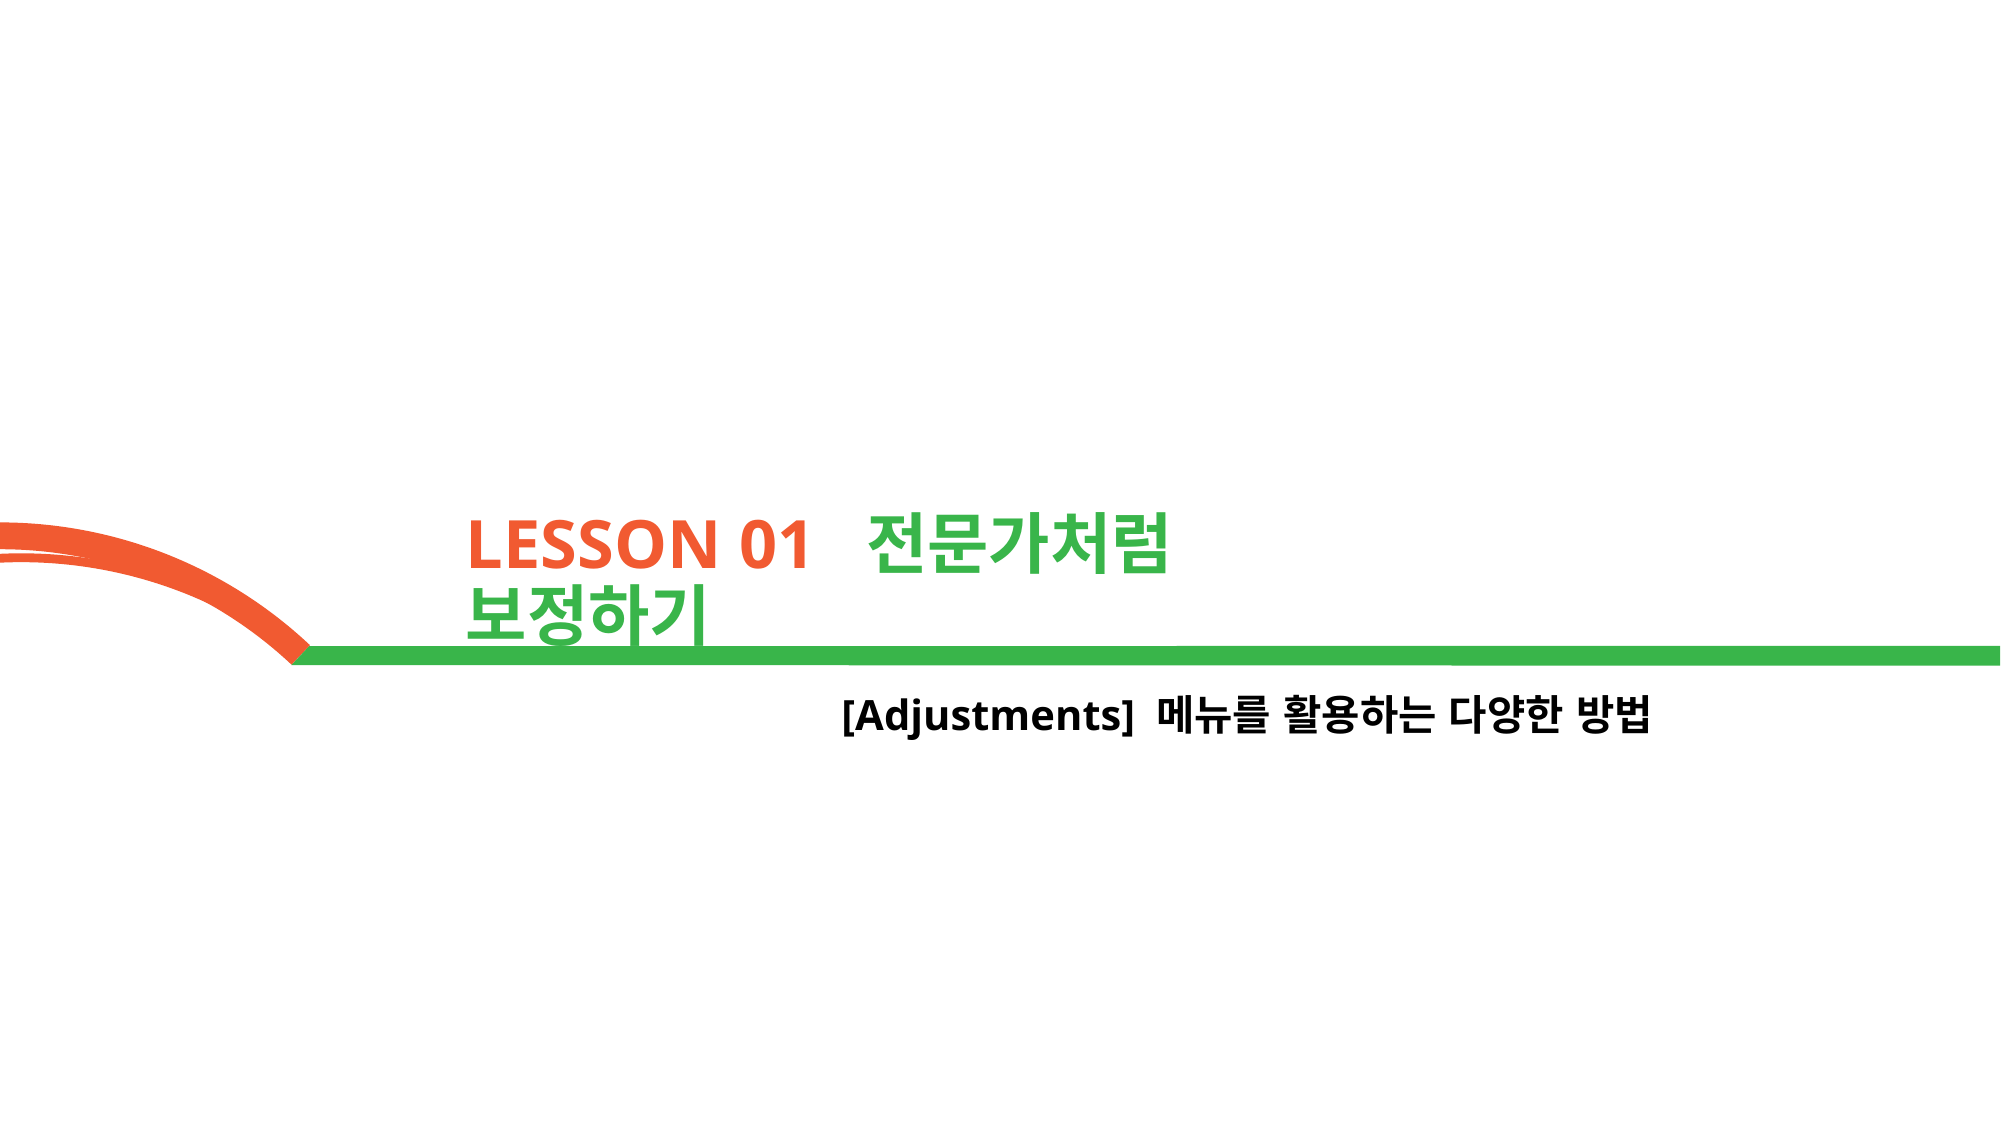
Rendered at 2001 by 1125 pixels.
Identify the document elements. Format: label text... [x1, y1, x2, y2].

list LESSON 01 전문가처럼 보정하기 [465, 530, 1208, 636]
text_box [Adjustments] 메뉴를 활용하는 다양한 방법 [826, 681, 1668, 746]
